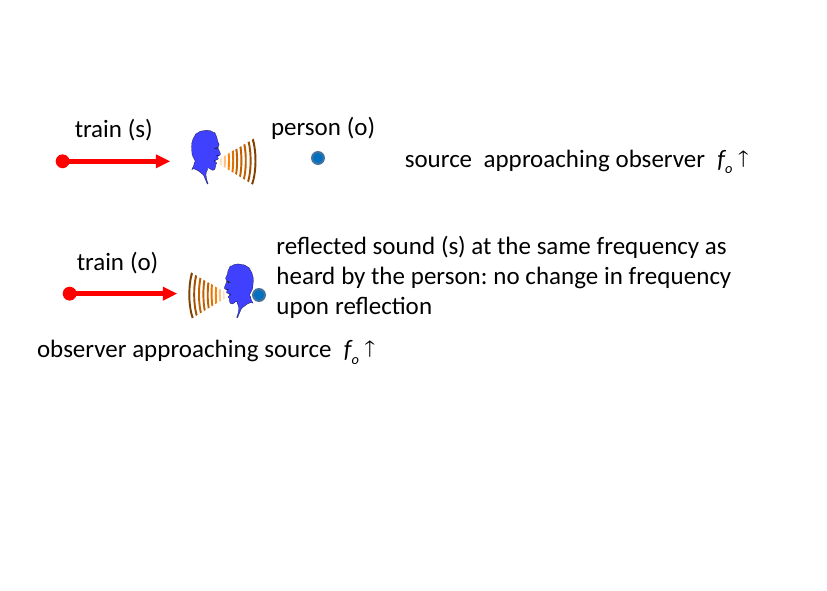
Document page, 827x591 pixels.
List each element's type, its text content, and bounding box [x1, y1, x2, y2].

text_box person (o) [256, 102, 391, 148]
text_box [310, 150, 326, 166]
text_box train (s) [59, 105, 168, 151]
text_box source approaching observer fo  [390, 135, 764, 185]
text_box reflected sound (s) at the same frequency as heard by the person: no change in frequency upon reflection [261, 222, 776, 327]
text_box observer approaching source fo  [22, 325, 391, 375]
text_box [254, 287, 267, 303]
picture [188, 263, 254, 319]
text_box train (o) [62, 238, 174, 283]
picture [191, 129, 257, 185]
